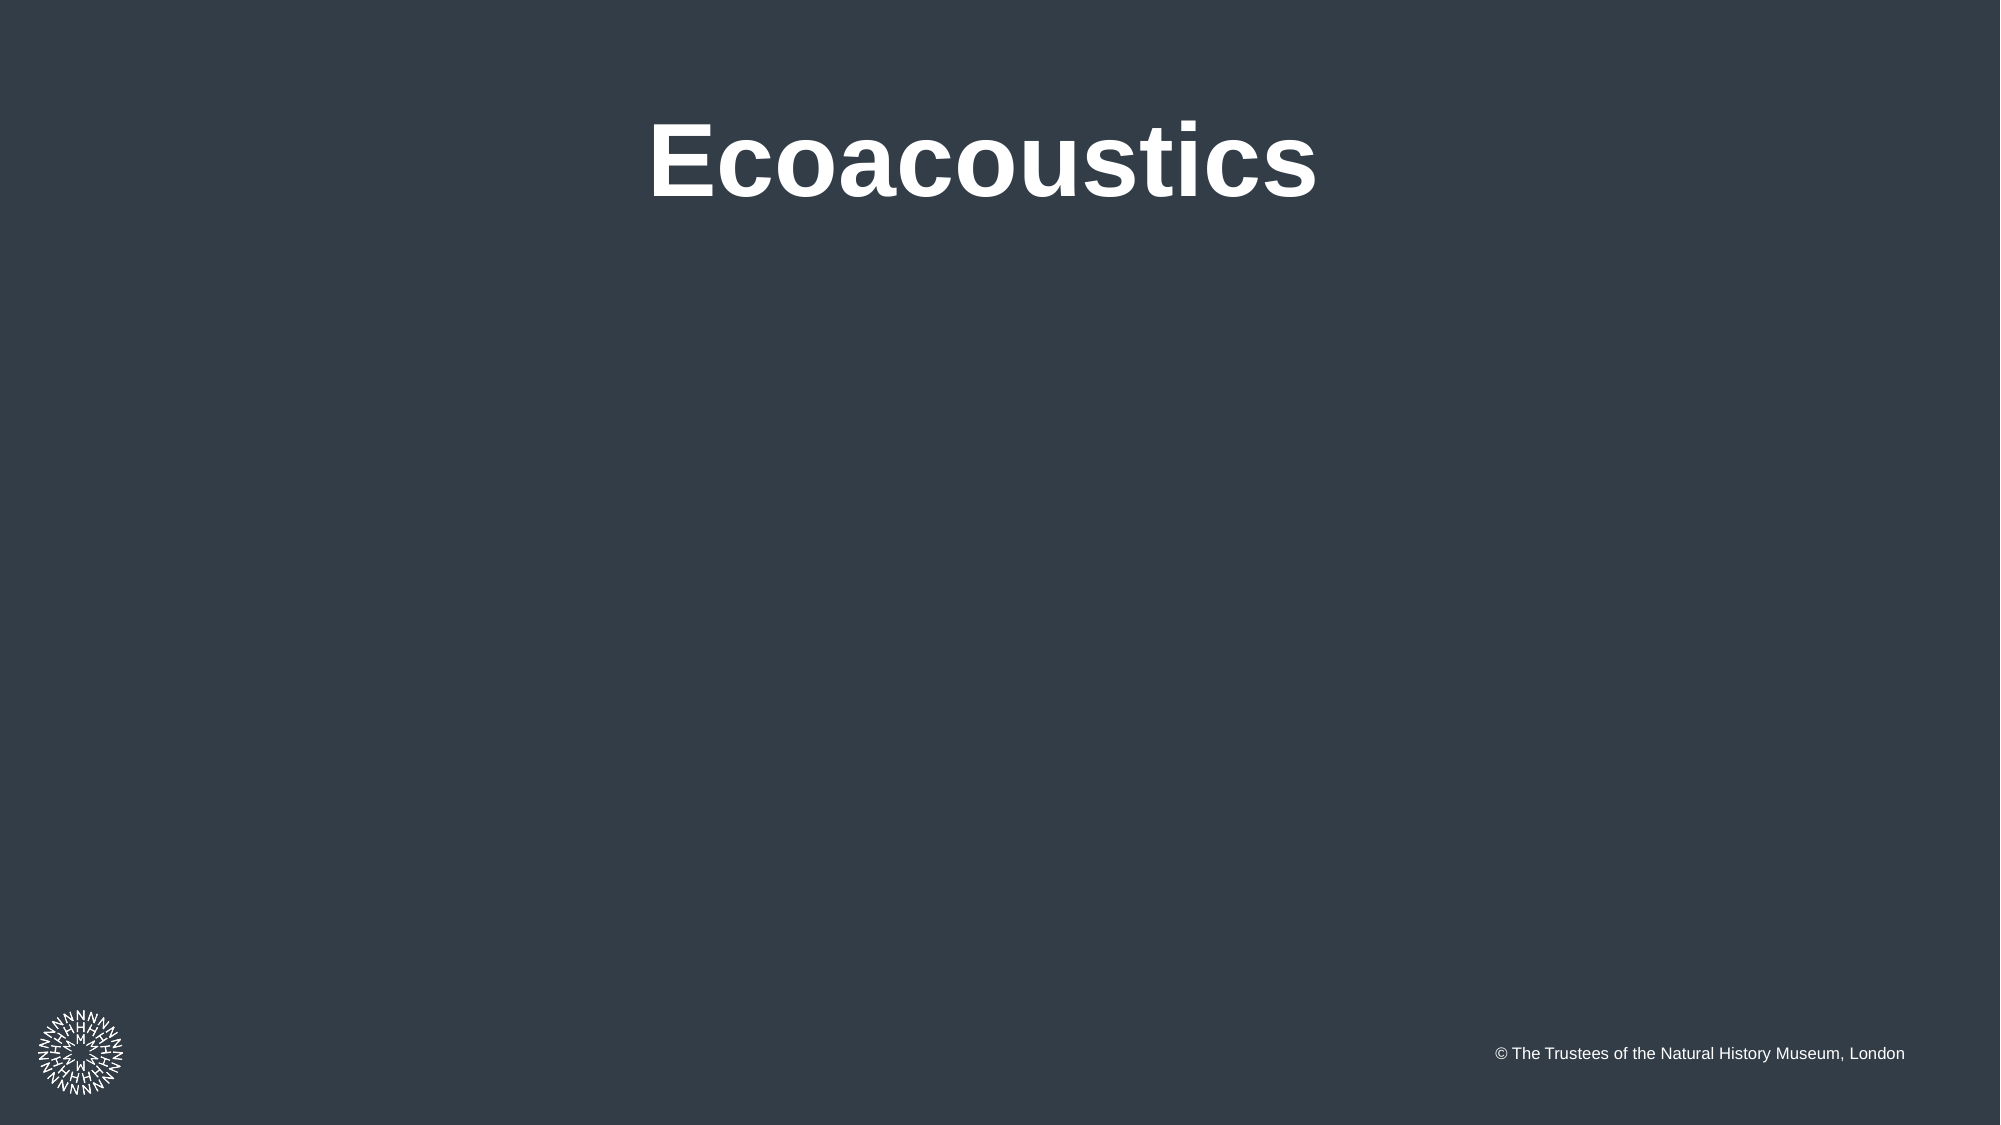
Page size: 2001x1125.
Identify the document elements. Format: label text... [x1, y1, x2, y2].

picture [38, 1010, 123, 1095]
title Ecoacoustics [18, 89, 1949, 213]
